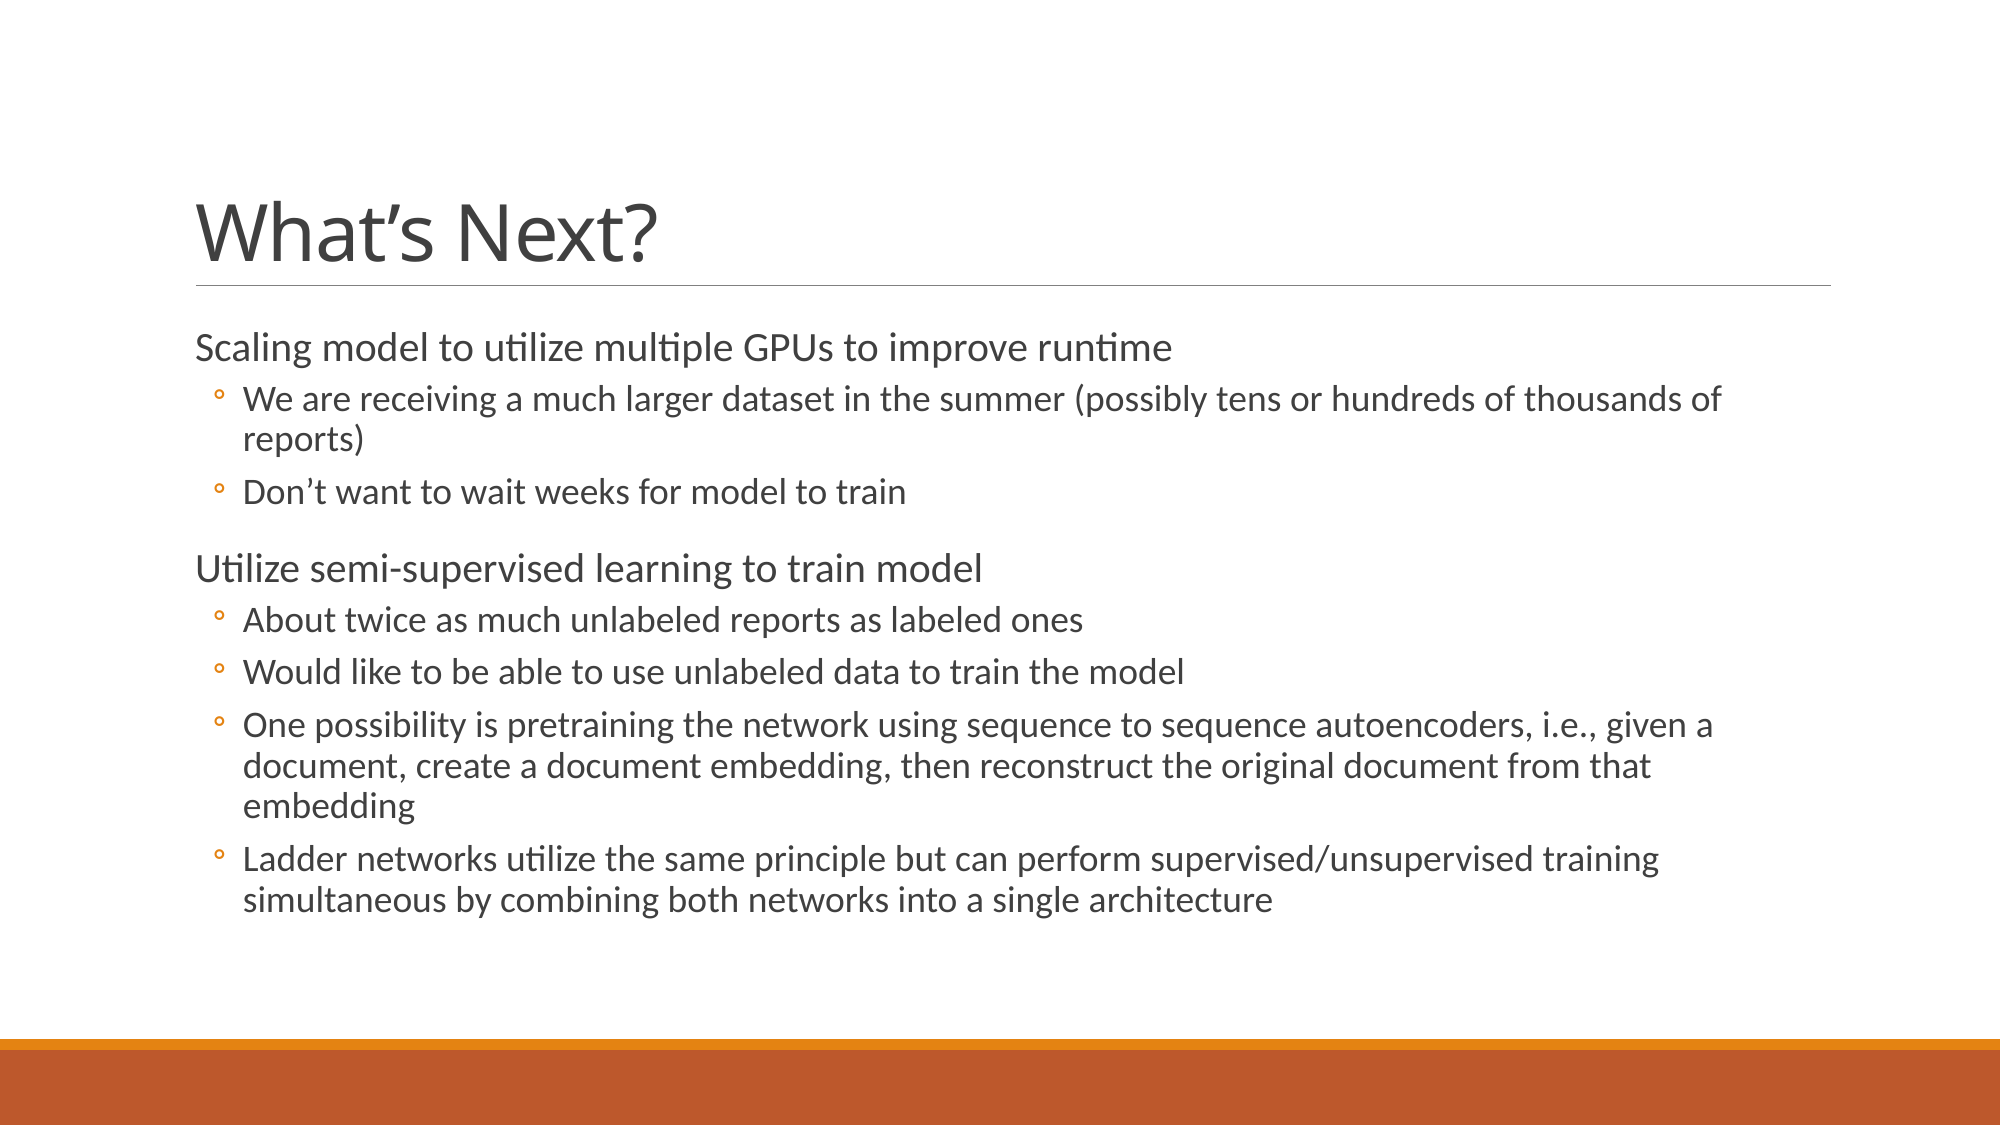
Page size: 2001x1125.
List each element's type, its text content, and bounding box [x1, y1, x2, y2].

title What’s Next? [180, 47, 1830, 285]
list Scaling model to utilize multiple GPUs to improve runtime We are receiving a much larger dataset in the summer (possibly tens or hundreds of thousands of reports) Don’t want to wait weeks for model to train Utilize semi-supervised learning to train model About twice as much unlabeled reports as labeled ones Would like to be able to use unlabeled data to train the model One possibility is pretraining the network using sequence to sequence autoencoders, i.e., given a document, create a document embedding, then reconstruct the original document from that embedding Ladder networks utilize the same principle but can perform supervised/unsupervised training simultaneous by combining both networks into a single architecture [180, 318, 1830, 982]
